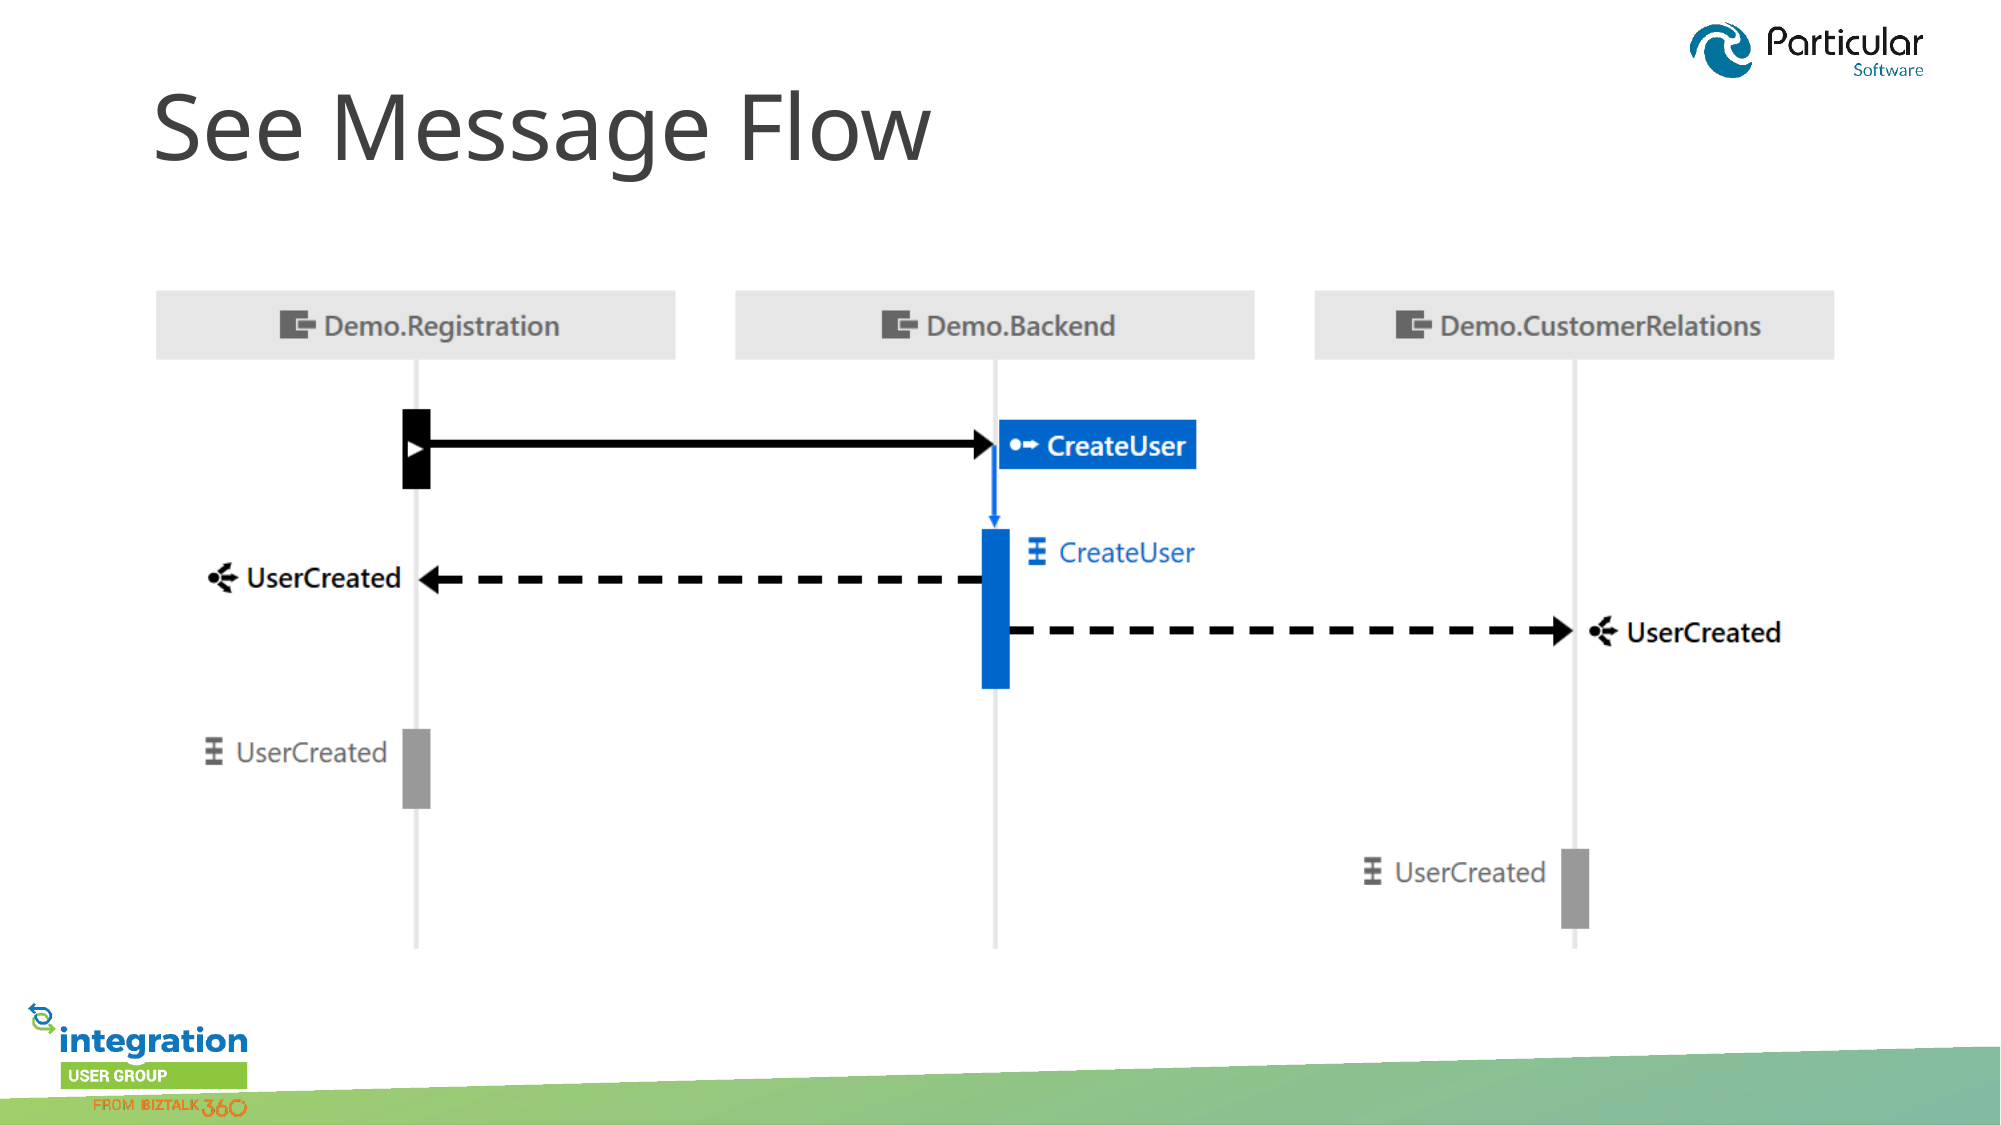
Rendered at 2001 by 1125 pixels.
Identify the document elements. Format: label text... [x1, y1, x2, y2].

picture [1695, 32, 1740, 59]
picture [17, 994, 258, 1125]
picture [1690, 22, 1728, 41]
picture [131, 260, 1869, 973]
title See Message Flow [137, 59, 1863, 203]
picture [1729, 22, 1923, 78]
